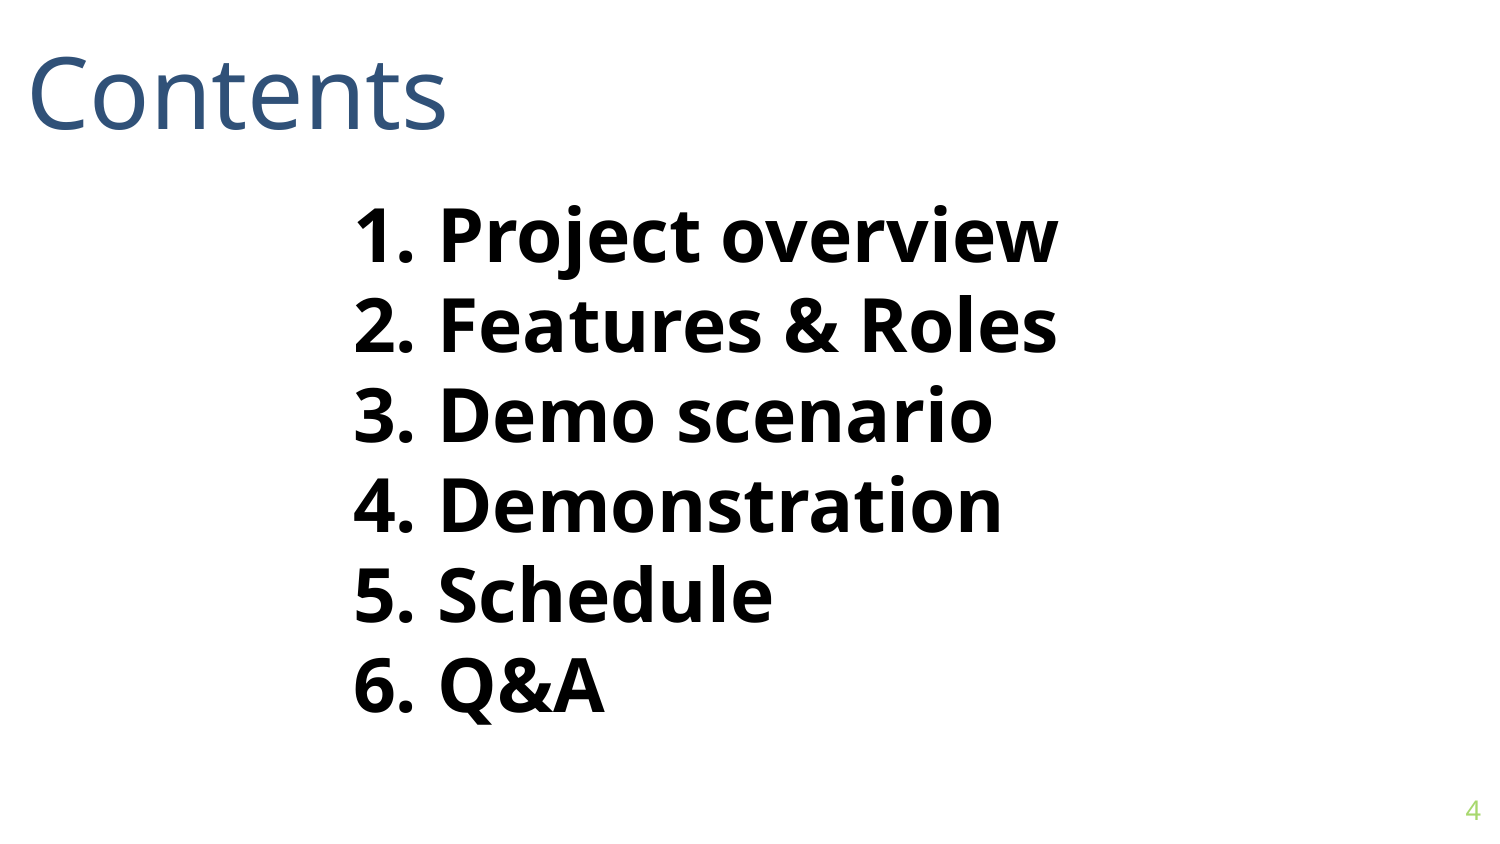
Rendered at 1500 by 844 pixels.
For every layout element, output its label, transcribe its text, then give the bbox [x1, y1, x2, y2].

text_box Contents [26, 8, 1060, 150]
slide_number 4 [1391, 779, 1482, 844]
text_box Project overview Features & Roles Demo scenario Demonstration Schedule Q&A [338, 180, 1262, 736]
